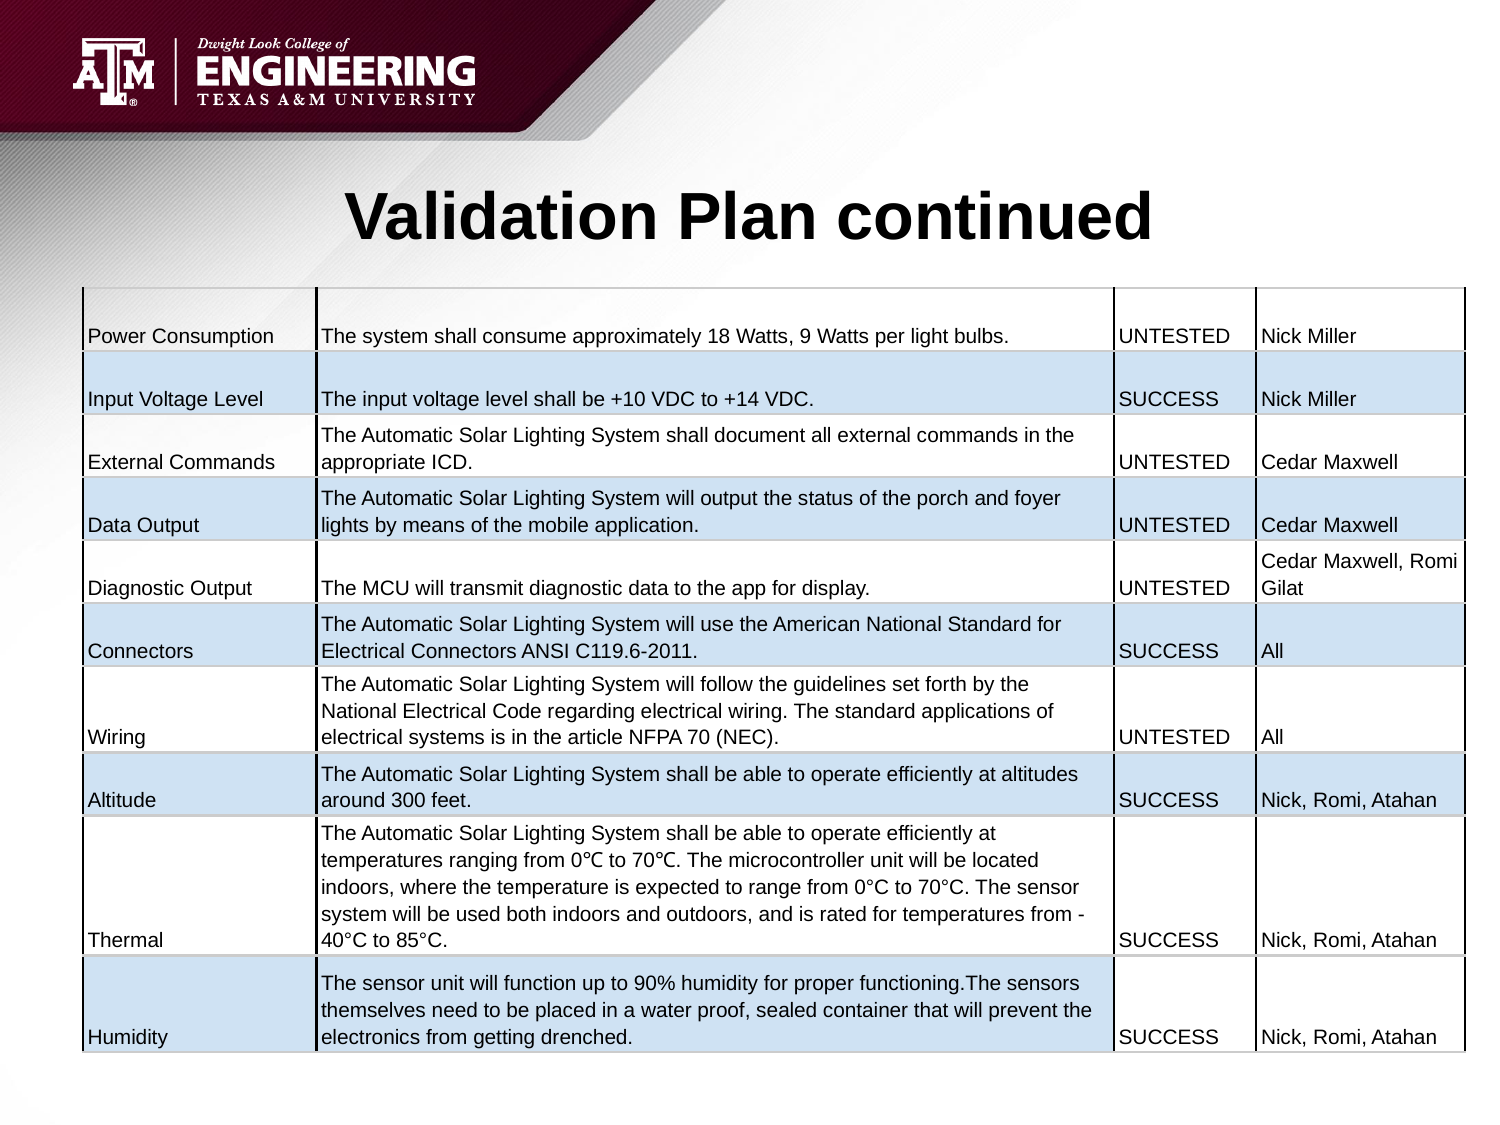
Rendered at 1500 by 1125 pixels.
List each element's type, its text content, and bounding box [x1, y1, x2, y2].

picture [0, 0, 1500, 1125]
table_cell SUCCESS [1115, 817, 1255, 954]
table_cell The MCU will transmit diagnostic data to the app for display. [318, 541, 1113, 602]
table_cell The Automatic Solar Lighting System shall be able to operate efficiently at altitudes around 300 feet. [318, 754, 1113, 814]
table_cell Cedar Maxwell [1257, 478, 1464, 539]
table_cell Nick, Romi, Atahan [1257, 957, 1464, 1051]
table_cell The input voltage level shall be +10 VDC to +14 VDC. [318, 352, 1113, 413]
table_cell Connectors [84, 604, 315, 665]
table_cell Altitude [84, 754, 315, 814]
table_cell The Automatic Solar Lighting System will output the status of the porch and foyer lights by means of the mobile application. [318, 478, 1113, 539]
table_header The system shall consume approximately 18 Watts, 9 Watts per light bulbs. [318, 289, 1113, 350]
table_cell The Automatic Solar Lighting System will follow the guidelines set forth by the National Electrical Code regarding electrical wiring. The standard applications of electrical systems is in the article NFPA 70 (NEC). [318, 667, 1113, 751]
table_cell All [1257, 604, 1464, 665]
table_cell Diagnostic Output [84, 541, 315, 602]
table_header Power Consumption [84, 289, 315, 350]
table_header UNTESTED [1115, 289, 1255, 350]
table_cell SUCCESS [1115, 352, 1255, 413]
table_cell SUCCESS [1115, 604, 1255, 665]
table_cell UNTESTED [1115, 415, 1255, 476]
table_cell Humidity [84, 957, 315, 1051]
title Validation Plan continued [75, 147, 1425, 279]
table_cell Cedar Maxwell [1257, 415, 1464, 476]
table_cell The Automatic Solar Lighting System shall document all external commands in the appropriate ICD. [318, 415, 1113, 476]
table_cell Input Voltage Level [84, 352, 315, 413]
table_cell The sensor unit will function up to 90% humidity for proper functioning.The sensors themselves need to be placed in a water proof, sealed container that will prevent the electronics from getting drenched. [318, 957, 1113, 1051]
table_cell Cedar Maxwell, Romi Gilat [1257, 541, 1464, 602]
table_cell UNTESTED [1115, 541, 1255, 602]
table_cell Nick, Romi, Atahan [1257, 754, 1464, 814]
table_header Nick Miller [1257, 289, 1464, 350]
table_cell UNTESTED [1115, 667, 1255, 751]
table_cell Thermal [84, 817, 315, 954]
table_cell All [1257, 667, 1464, 751]
table_cell UNTESTED [1115, 478, 1255, 539]
table_cell External Commands [84, 415, 315, 476]
table_cell The Automatic Solar Lighting System shall be able to operate efficiently at temperatures ranging from 0℃ to 70℃. The microcontroller unit will be located indoors, where the temperature is expected to range from 0°C to 70°C. The sensor system will be used both indoors and outdoors, and is rated for temperatures from -40°C to 85°C. [318, 817, 1113, 954]
table_cell Nick Miller [1257, 352, 1464, 413]
table_cell Wiring [84, 667, 315, 751]
table_cell The Automatic Solar Lighting System will use the American National Standard for Electrical Connectors ANSI C119.6-2011. [318, 604, 1113, 665]
table_cell Nick, Romi, Atahan [1257, 817, 1464, 954]
table_cell SUCCESS [1115, 754, 1255, 814]
table_cell Data Output [84, 478, 315, 539]
table_cell SUCCESS [1115, 957, 1255, 1051]
